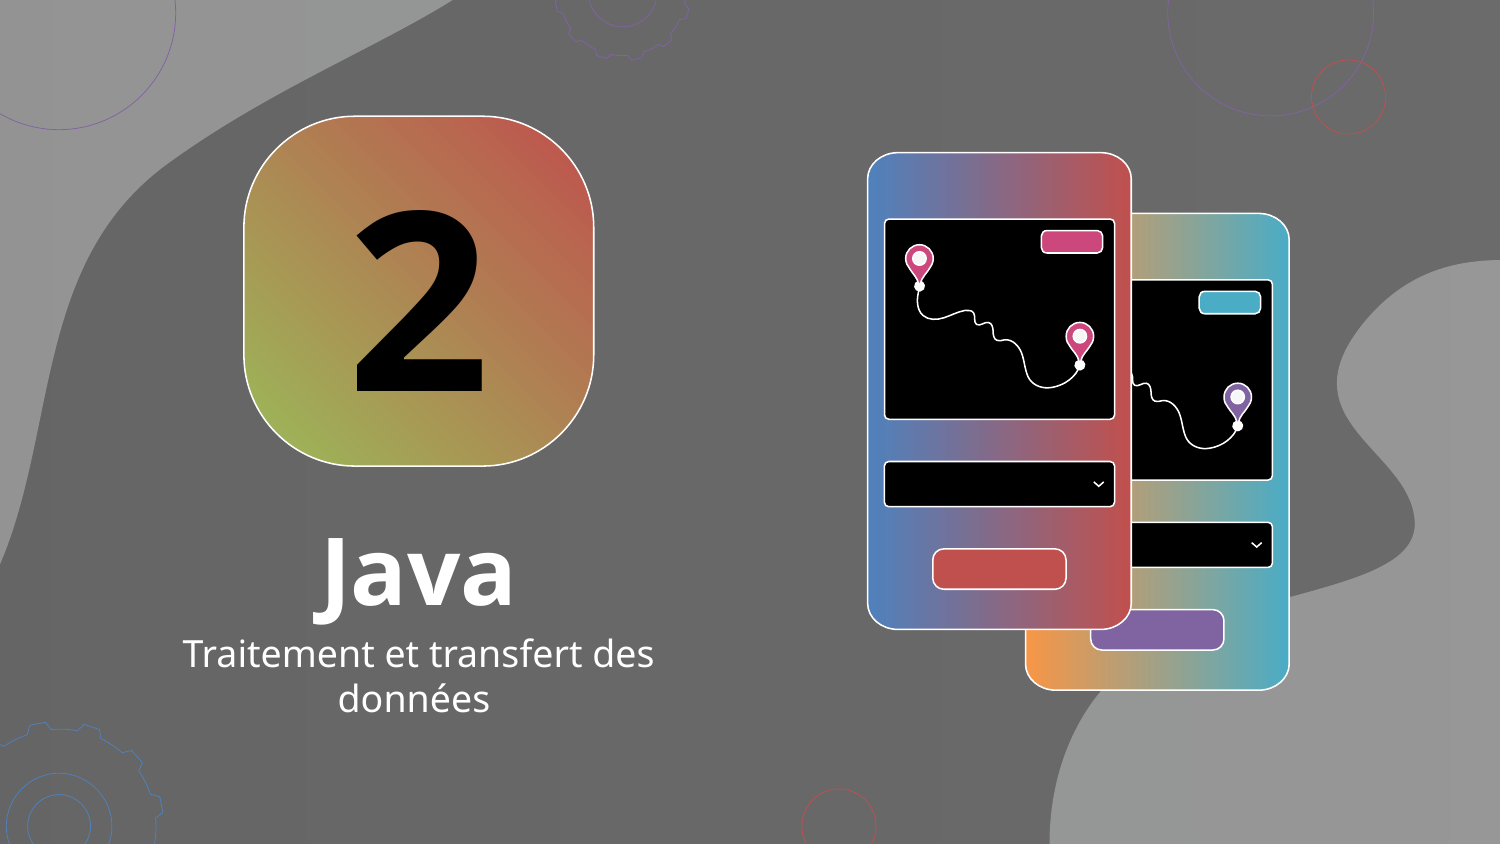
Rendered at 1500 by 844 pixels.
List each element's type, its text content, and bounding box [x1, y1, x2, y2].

text_box [249, 391, 588, 467]
title 2 [108, 191, 730, 391]
subtitle Traitement et transfert des données [108, 638, 730, 726]
text_box [250, 116, 588, 191]
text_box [1025, 213, 1290, 691]
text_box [867, 152, 1132, 630]
title Java [108, 499, 730, 638]
